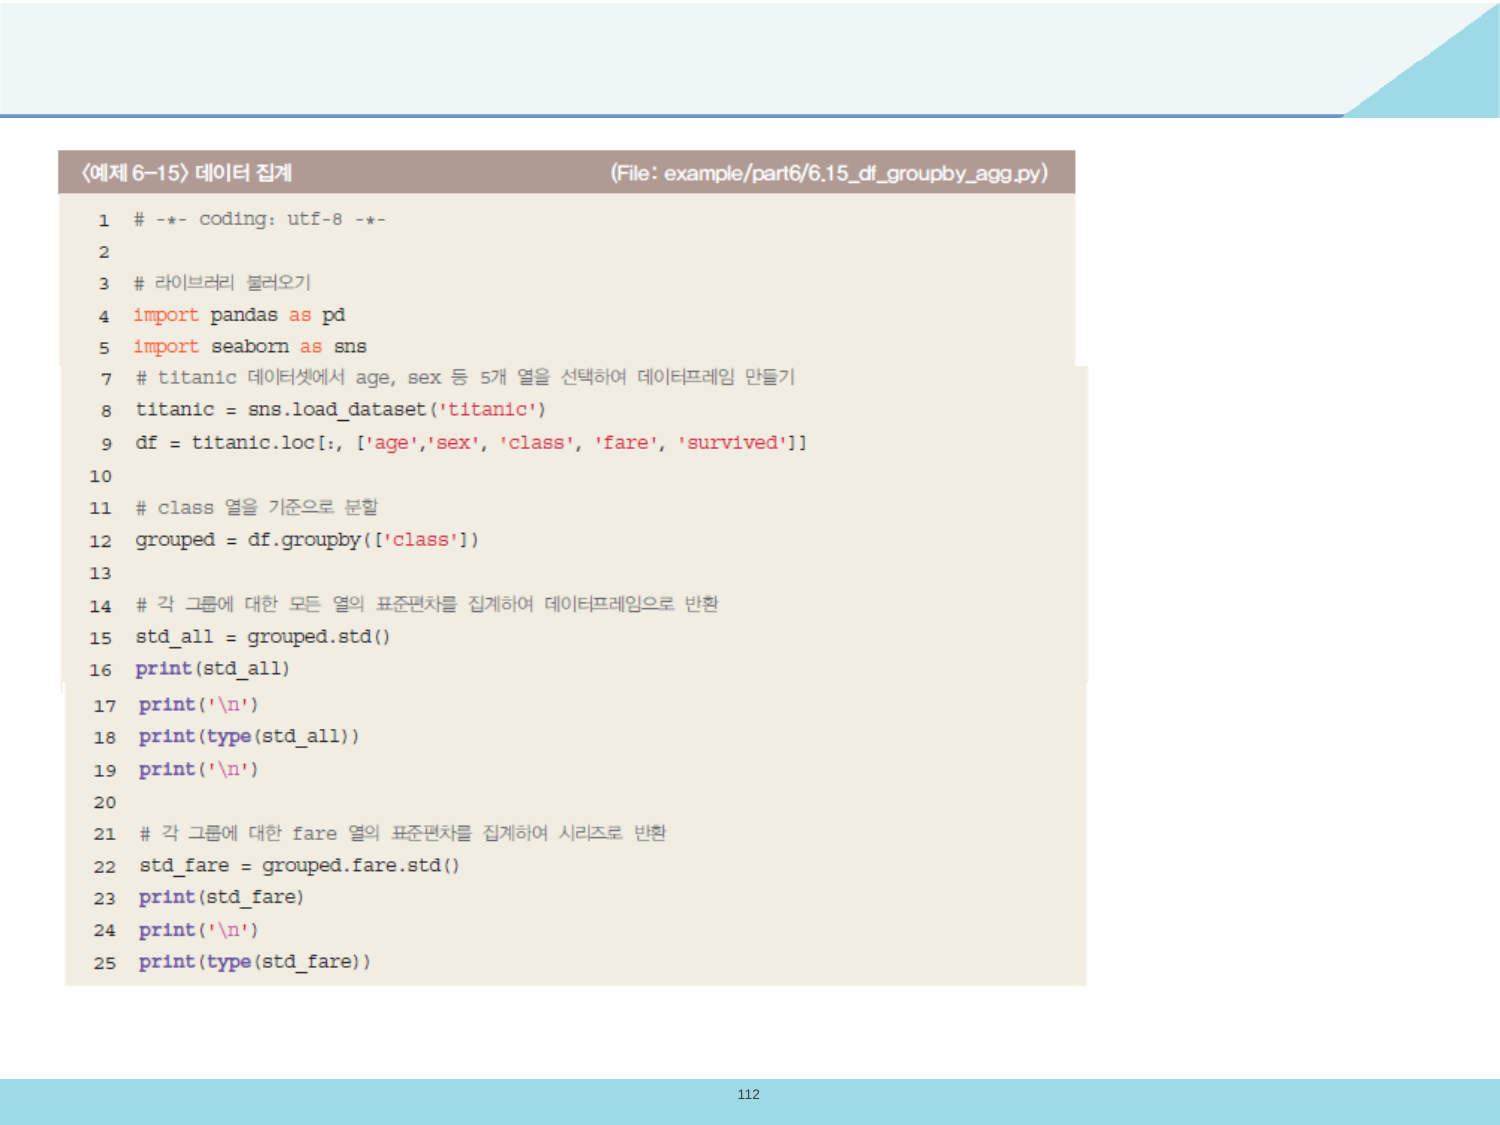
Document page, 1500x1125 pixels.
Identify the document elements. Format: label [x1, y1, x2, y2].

picture [0, 3, 1500, 118]
picture [0, 1079, 1500, 1125]
text_box [47, 139, 1105, 1024]
